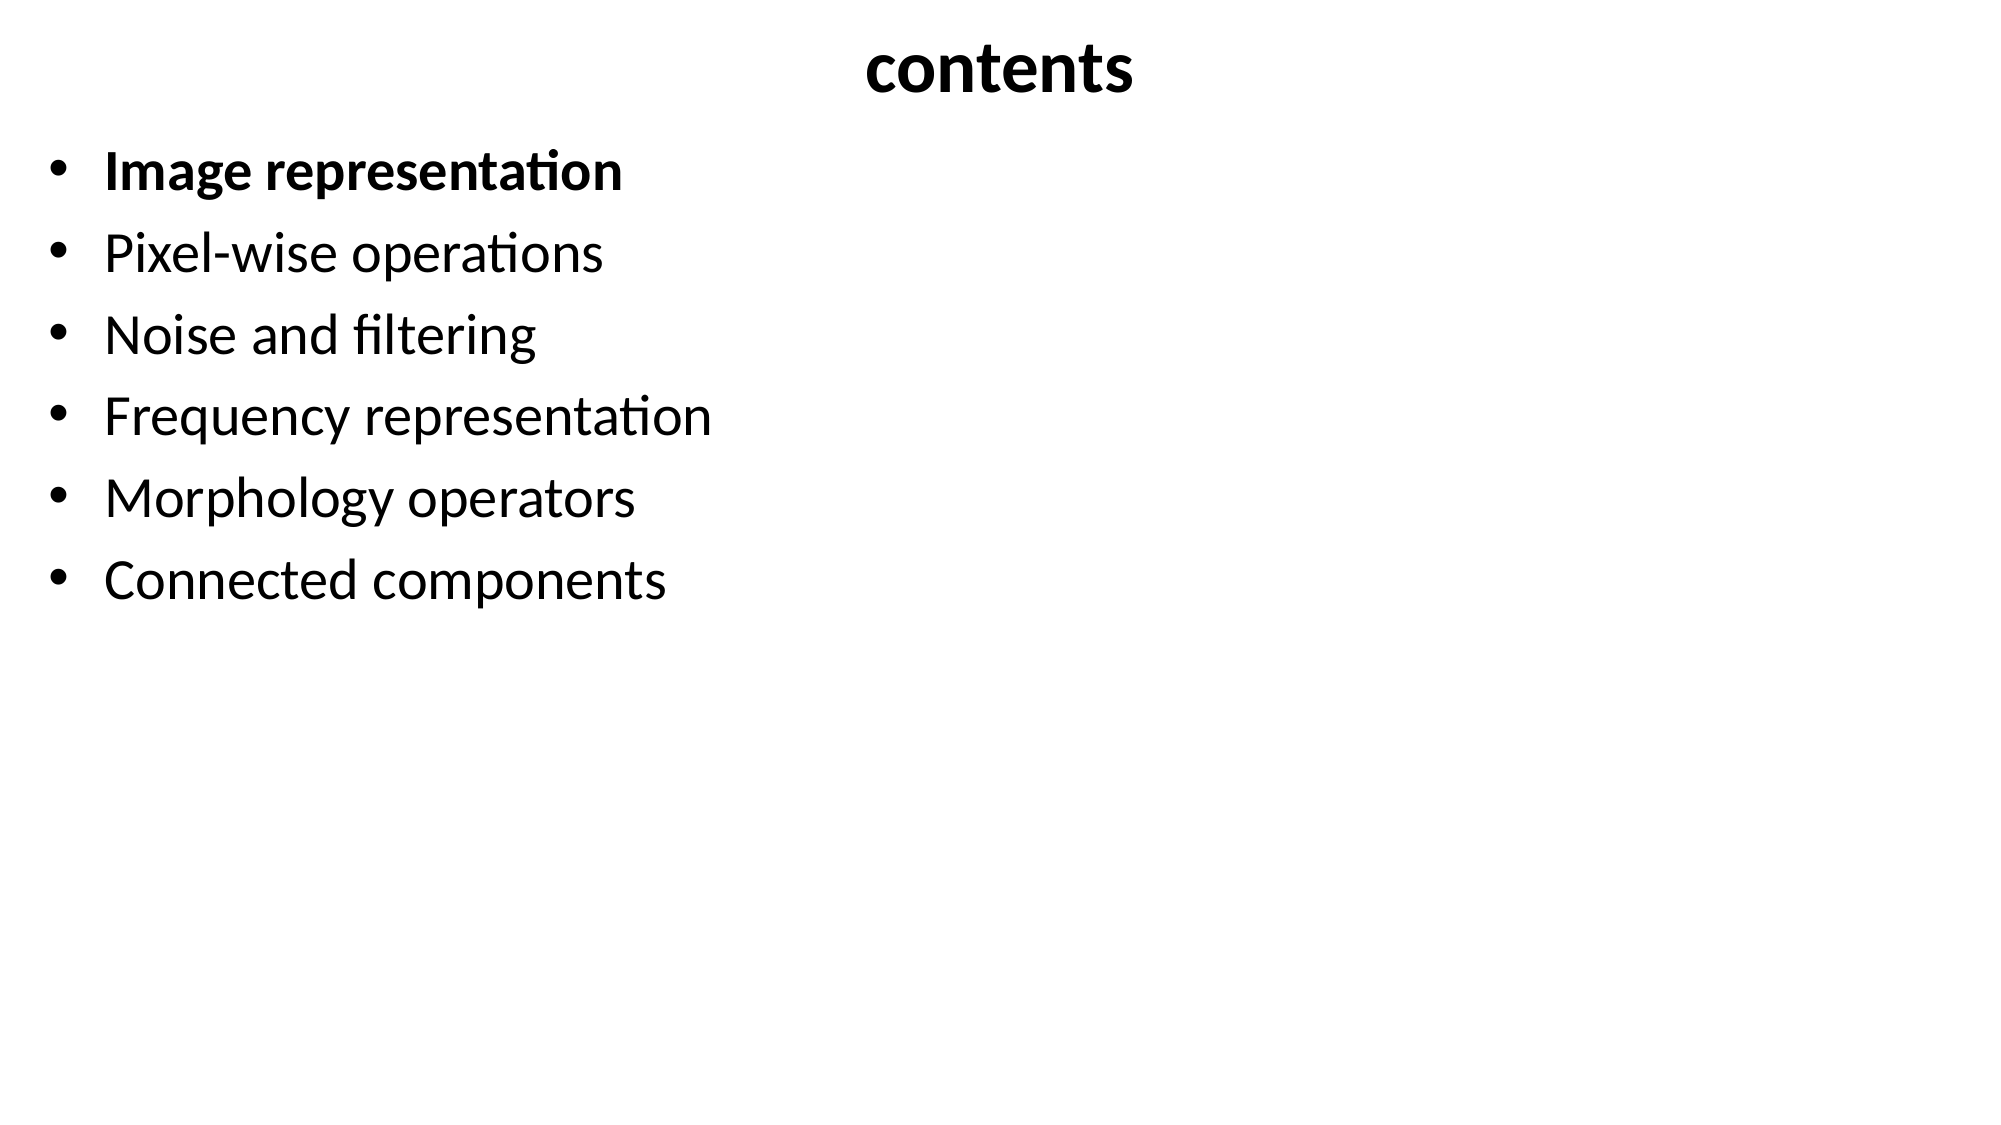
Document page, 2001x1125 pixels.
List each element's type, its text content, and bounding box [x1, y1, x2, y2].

list Image representation Pixel-wise operations Noise and filtering Frequency representation Morphology operators Connected components [33, 125, 1967, 1063]
title contents [33, 0, 1967, 125]
